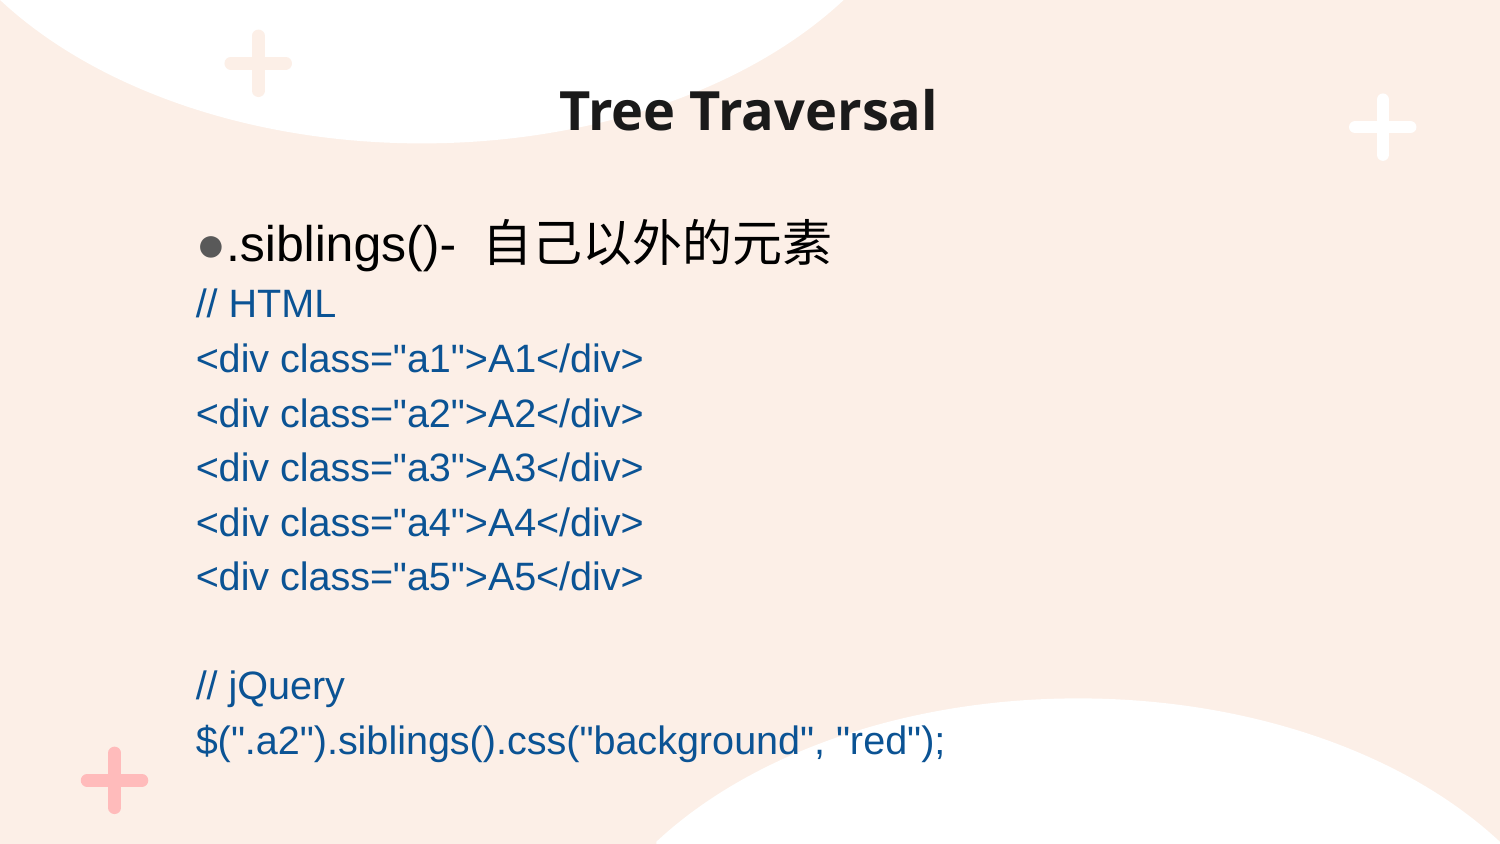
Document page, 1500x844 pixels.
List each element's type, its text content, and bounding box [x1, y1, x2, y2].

list ●.siblings()- 自己以外的元素 // HTML <div class="a1">A1</div> <div class="a2">A2</div> <div class="a3">A3</div> <div class="a4">A4</div> <div class="a5">A5</div> // jQuery $(".a2").siblings().css("background", "red"); [195, 172, 1420, 793]
title Tree Traversal [115, 67, 1383, 163]
